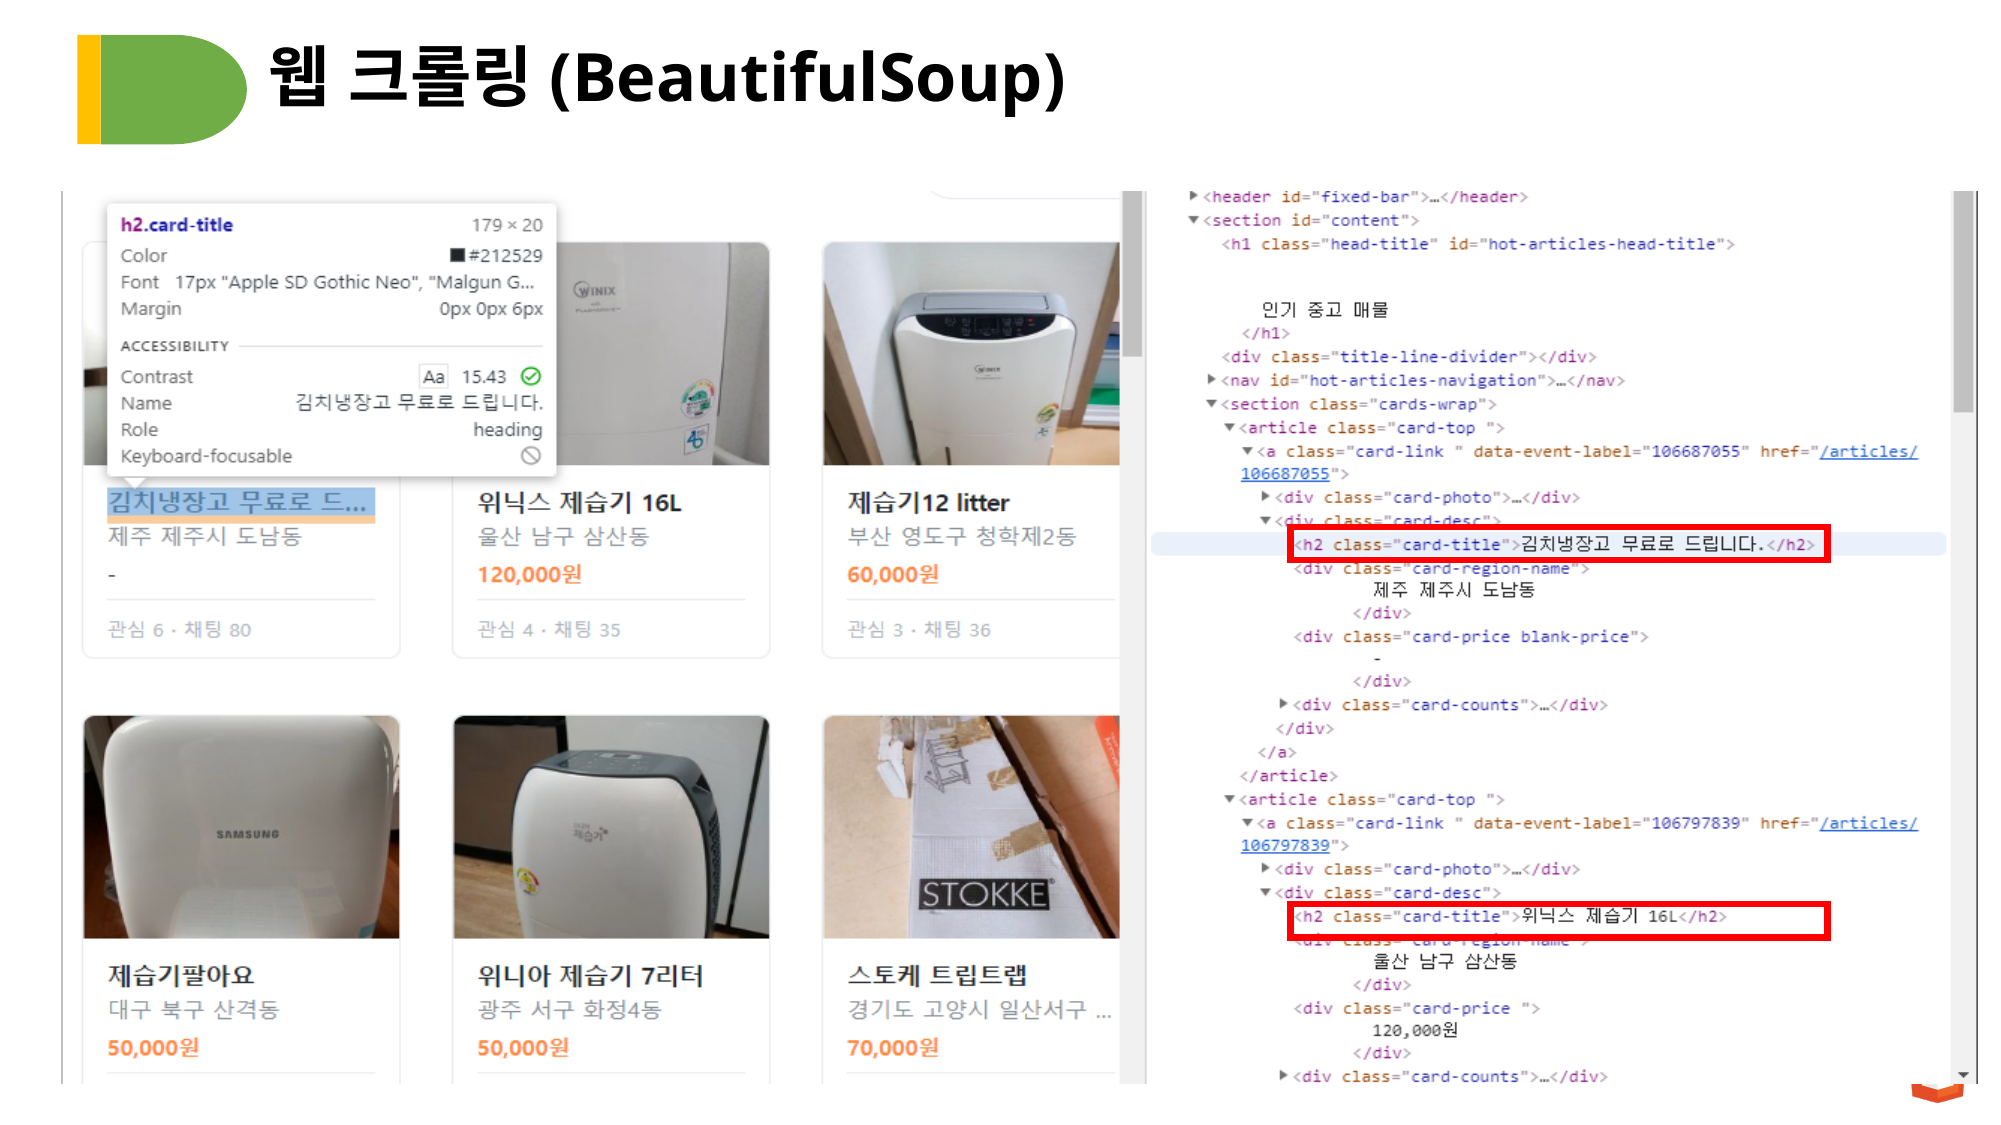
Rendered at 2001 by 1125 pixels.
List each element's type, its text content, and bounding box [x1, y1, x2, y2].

picture [61, 191, 1981, 1103]
title 웹 크롤링(BeautifulSoup) [253, 25, 1746, 135]
